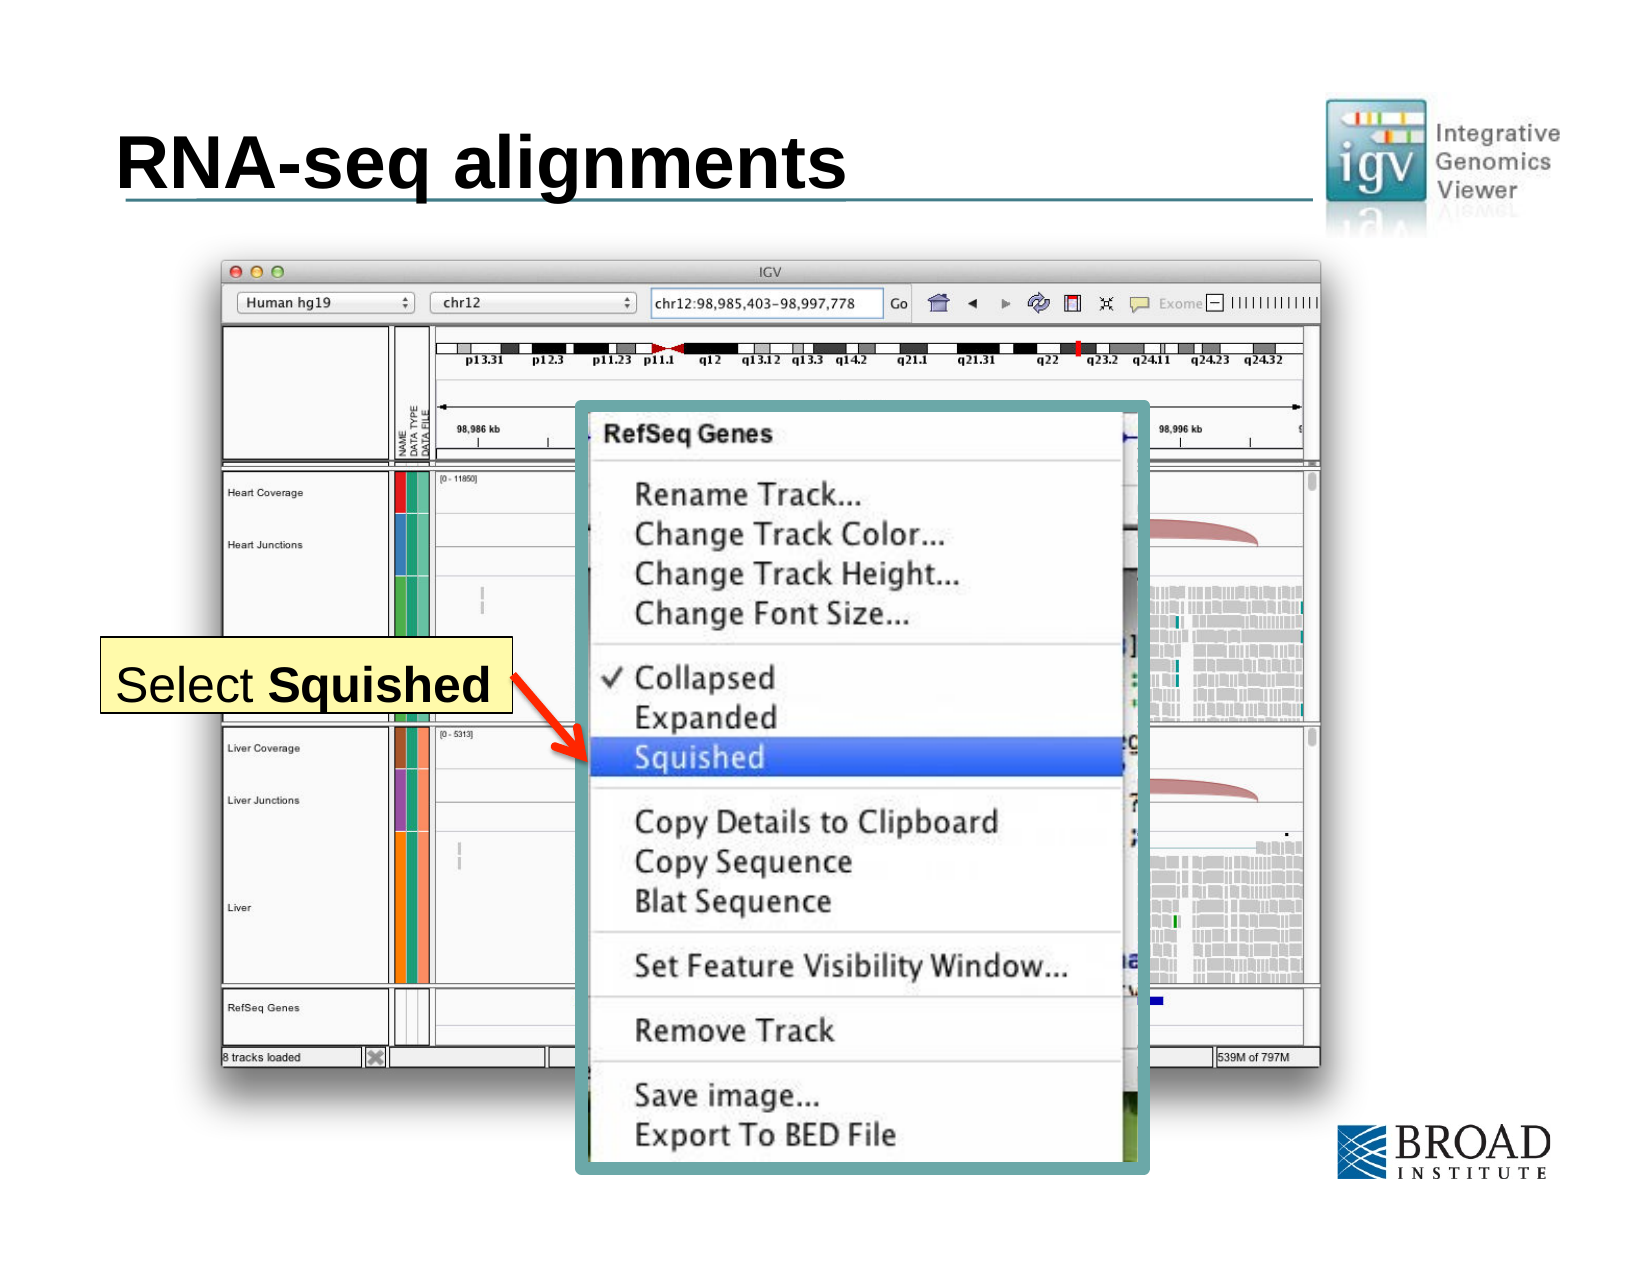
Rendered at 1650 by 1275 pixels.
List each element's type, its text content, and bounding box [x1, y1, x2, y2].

text_box [162, 224, 1380, 1150]
picture [1337, 1124, 1551, 1179]
text_box Select Squished [113, 652, 496, 713]
text_box [502, 667, 629, 807]
title RNA-seq alignments [113, 113, 1537, 327]
text_box [550, 723, 588, 763]
text_box [581, 406, 1144, 1169]
text_box [100, 637, 513, 713]
picture [1325, 92, 1560, 238]
